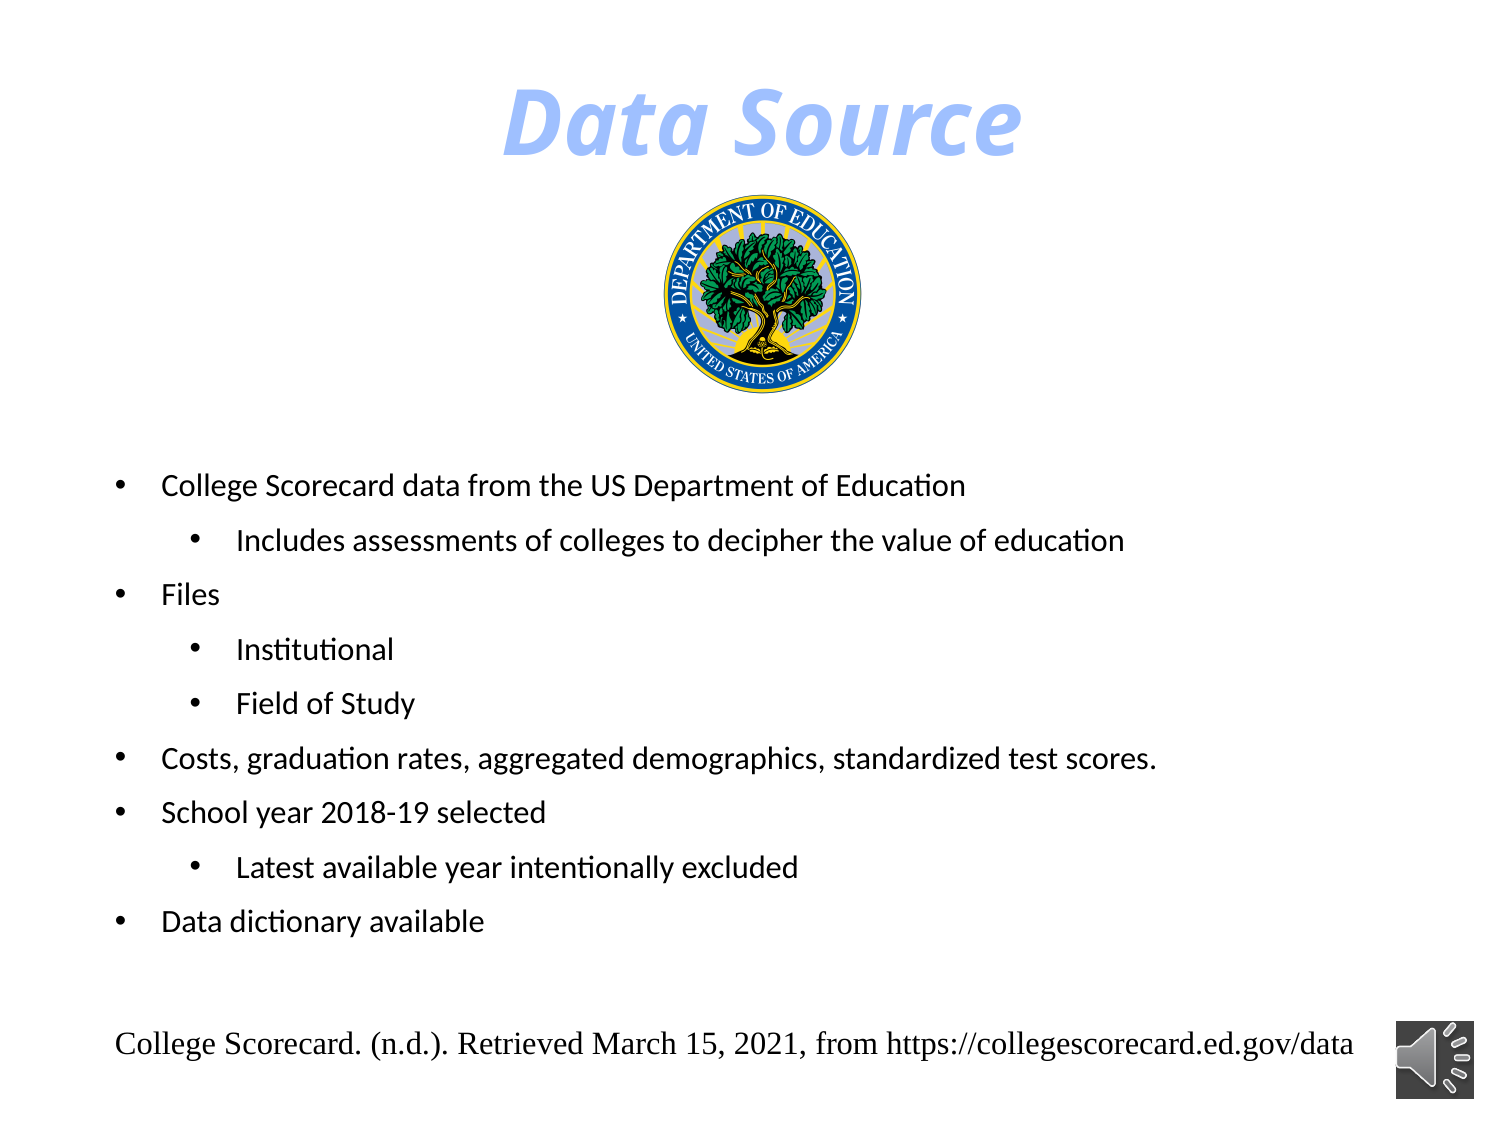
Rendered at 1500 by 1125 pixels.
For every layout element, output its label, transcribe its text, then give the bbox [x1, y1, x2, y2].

title Data Source [125, 37, 1400, 201]
picture [1394, 1019, 1476, 1101]
picture [662, 194, 863, 394]
text_box College Scorecard. (n.d.). Retrieved March 15, 2021, from https://collegescorecard.ed.gov/data [99, 975, 1463, 1070]
text_box College Scorecard data from the US Department of Education Includes assessments of colleges to decipher the value of education Files Institutional Field of Study Costs, graduation rates, aggregated demographics, standardized test scores. School year 2018-19 selected Latest available year intentionally excluded Data dictionary available [99, 452, 1463, 950]
